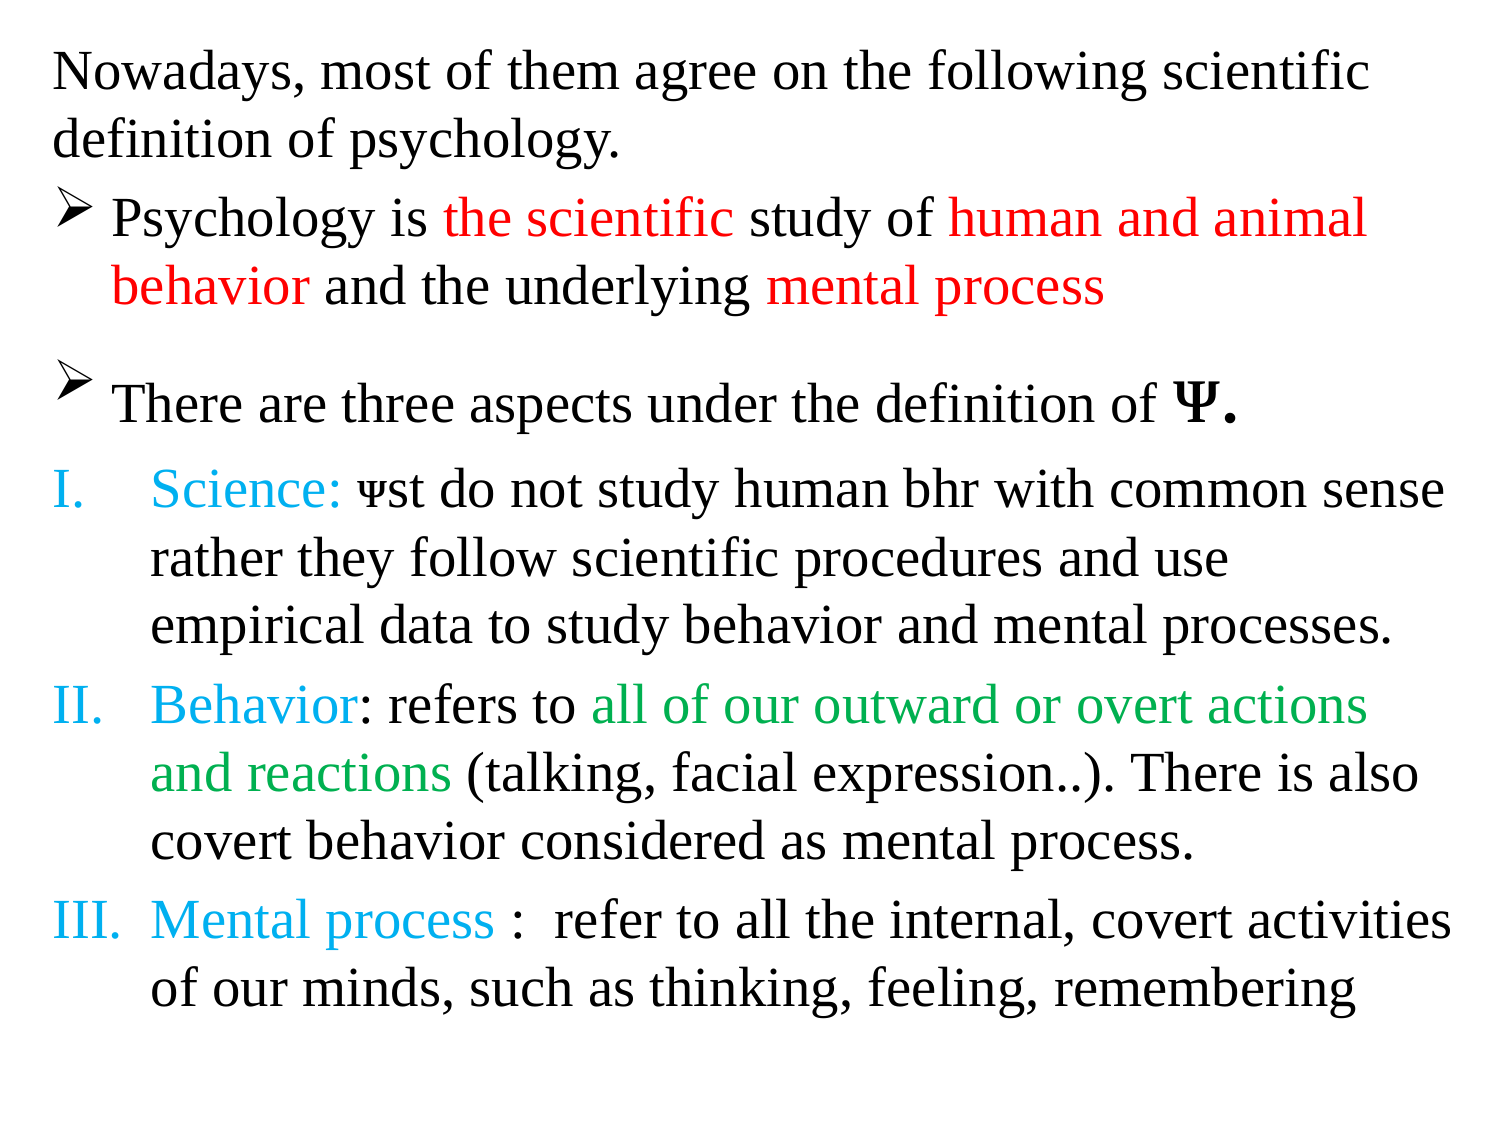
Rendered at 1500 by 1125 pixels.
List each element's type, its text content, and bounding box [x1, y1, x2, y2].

list Nowadays, most of them agree on the following scientific definition of psychology. Psychology is the scientific study of human and animal behavior and the underlying mental process There are three aspects under the definition of ᴪ. Science: ᴪst do not study human bhr with common sense rather they follow scientific procedures and use empirical data to study behavior and mental processes. Behavior: refers to all of our outward or overt actions and reactions (talking, facial expression..). There is also covert behavior considered as mental process. Mental process : refer to all the internal, covert activities of our minds, such as thinking, feeling, remembering [37, 24, 1475, 1100]
